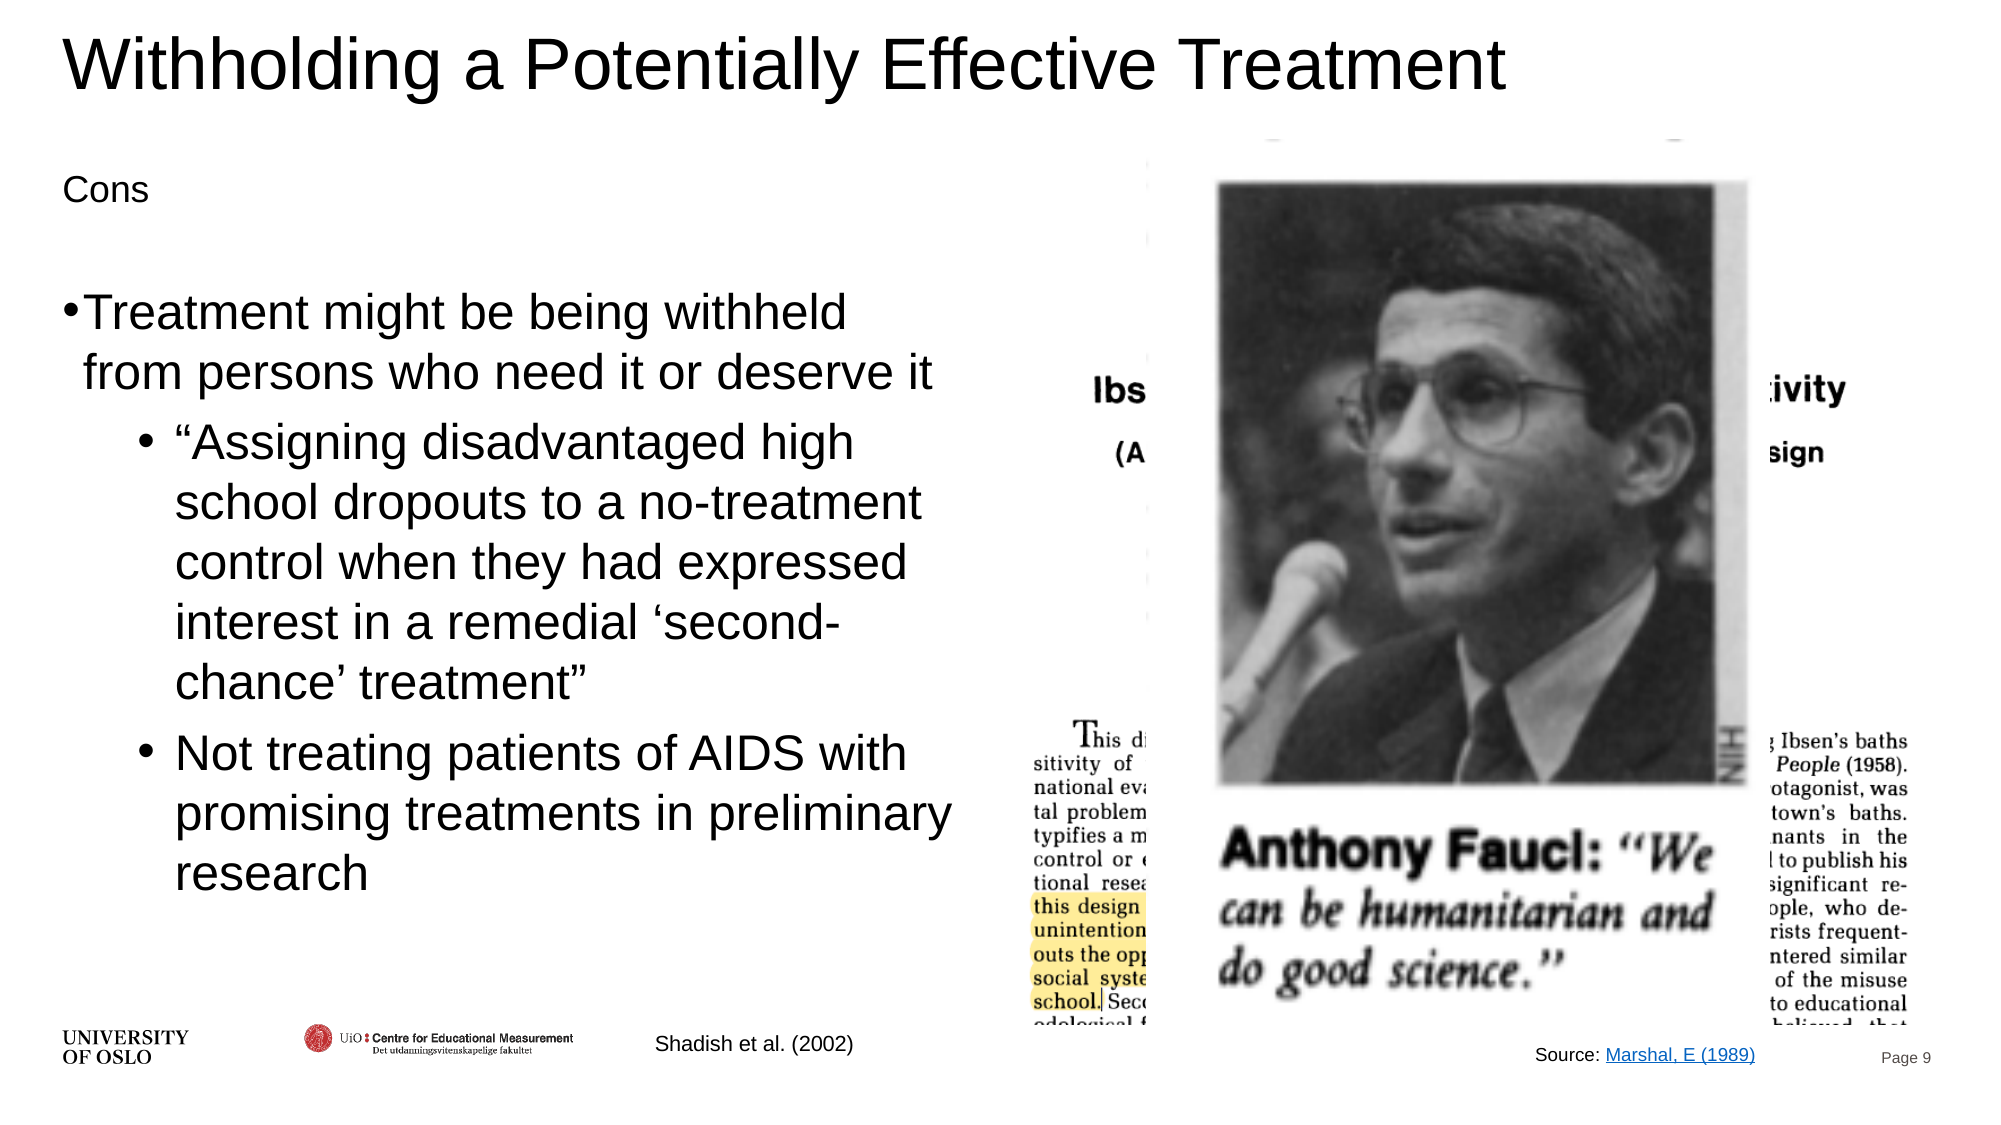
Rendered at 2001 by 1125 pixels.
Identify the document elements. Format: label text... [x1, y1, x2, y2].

picture [62, 1030, 189, 1064]
footer Shadish et al. (2002) [654, 1013, 902, 1057]
title Withholding a Potentially Effective Treatment [62, 26, 1938, 151]
subtitle Cons [62, 164, 960, 246]
list Treatment might be being withheld from persons who need it or deserve it “Assigning disadvantaged high school dropouts to a no-treatment control when they had expressed interest in a remedial ‘second-chance’ treatment” Not treating patients of AIDS with promising treatments in preliminary research [62, 279, 960, 994]
picture [979, 132, 1938, 1035]
text_box Source: Marshal, E (1989) [1146, 1035, 1770, 1073]
slide_number Page 9 [1848, 1027, 1947, 1088]
picture [301, 1021, 597, 1067]
